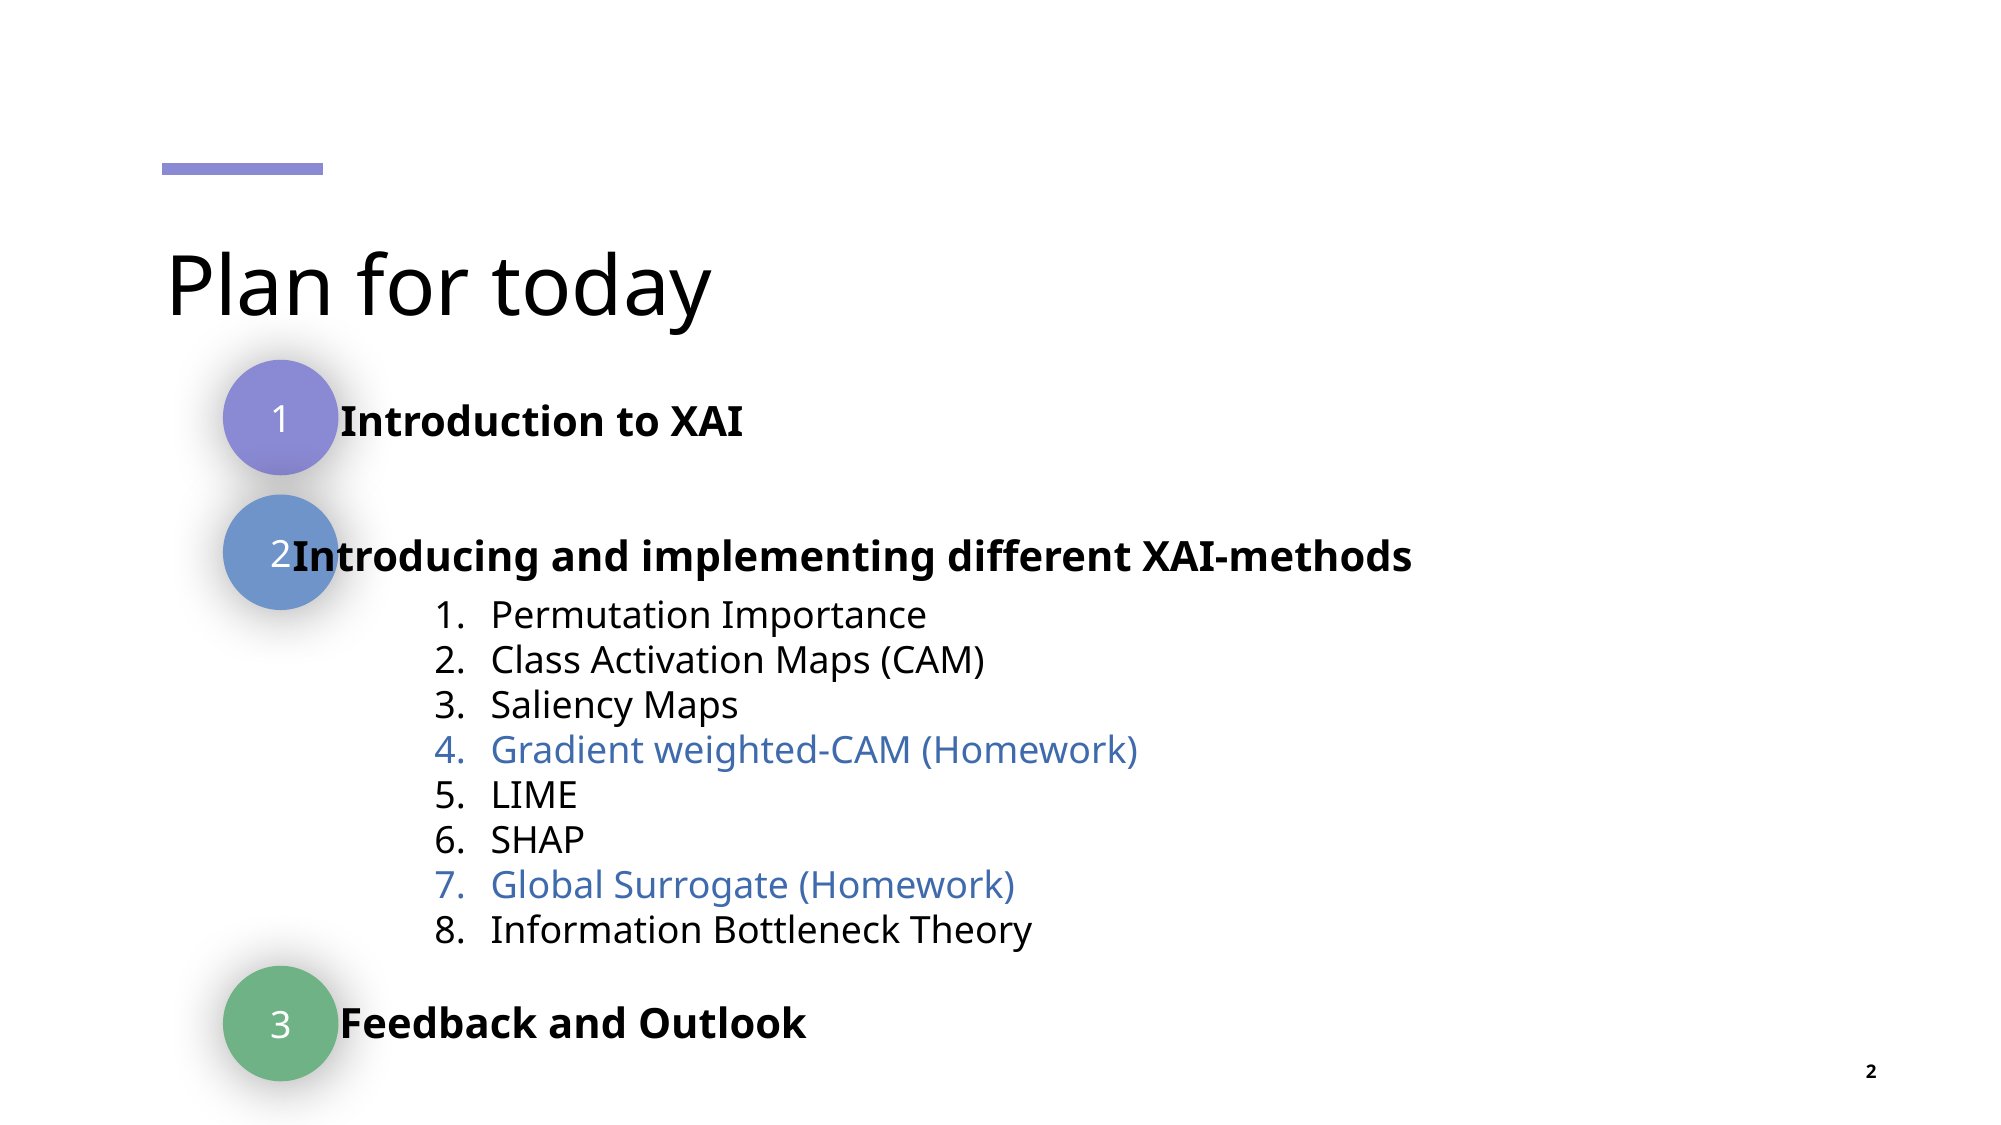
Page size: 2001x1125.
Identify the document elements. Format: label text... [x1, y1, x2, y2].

slide_number 2 [1772, 1042, 1892, 1103]
title Plan for today [150, 224, 1850, 441]
text_box 3 [221, 964, 331, 1083]
text_box Introduction to XAI [325, 387, 759, 453]
text_box 2 [221, 493, 332, 612]
text_box 1 [221, 358, 331, 468]
text_box Permutation Importance Class Activation Maps (CAM) Saliency Maps Gradient weighted-CAM (Homework) LIME SHAP Global Surrogate (Homework) Information Bottleneck Theory [419, 583, 1750, 958]
text_box Feedback and Outlook [324, 989, 823, 1055]
text_box Introducing and implementing different XAI-methods [277, 522, 1428, 587]
